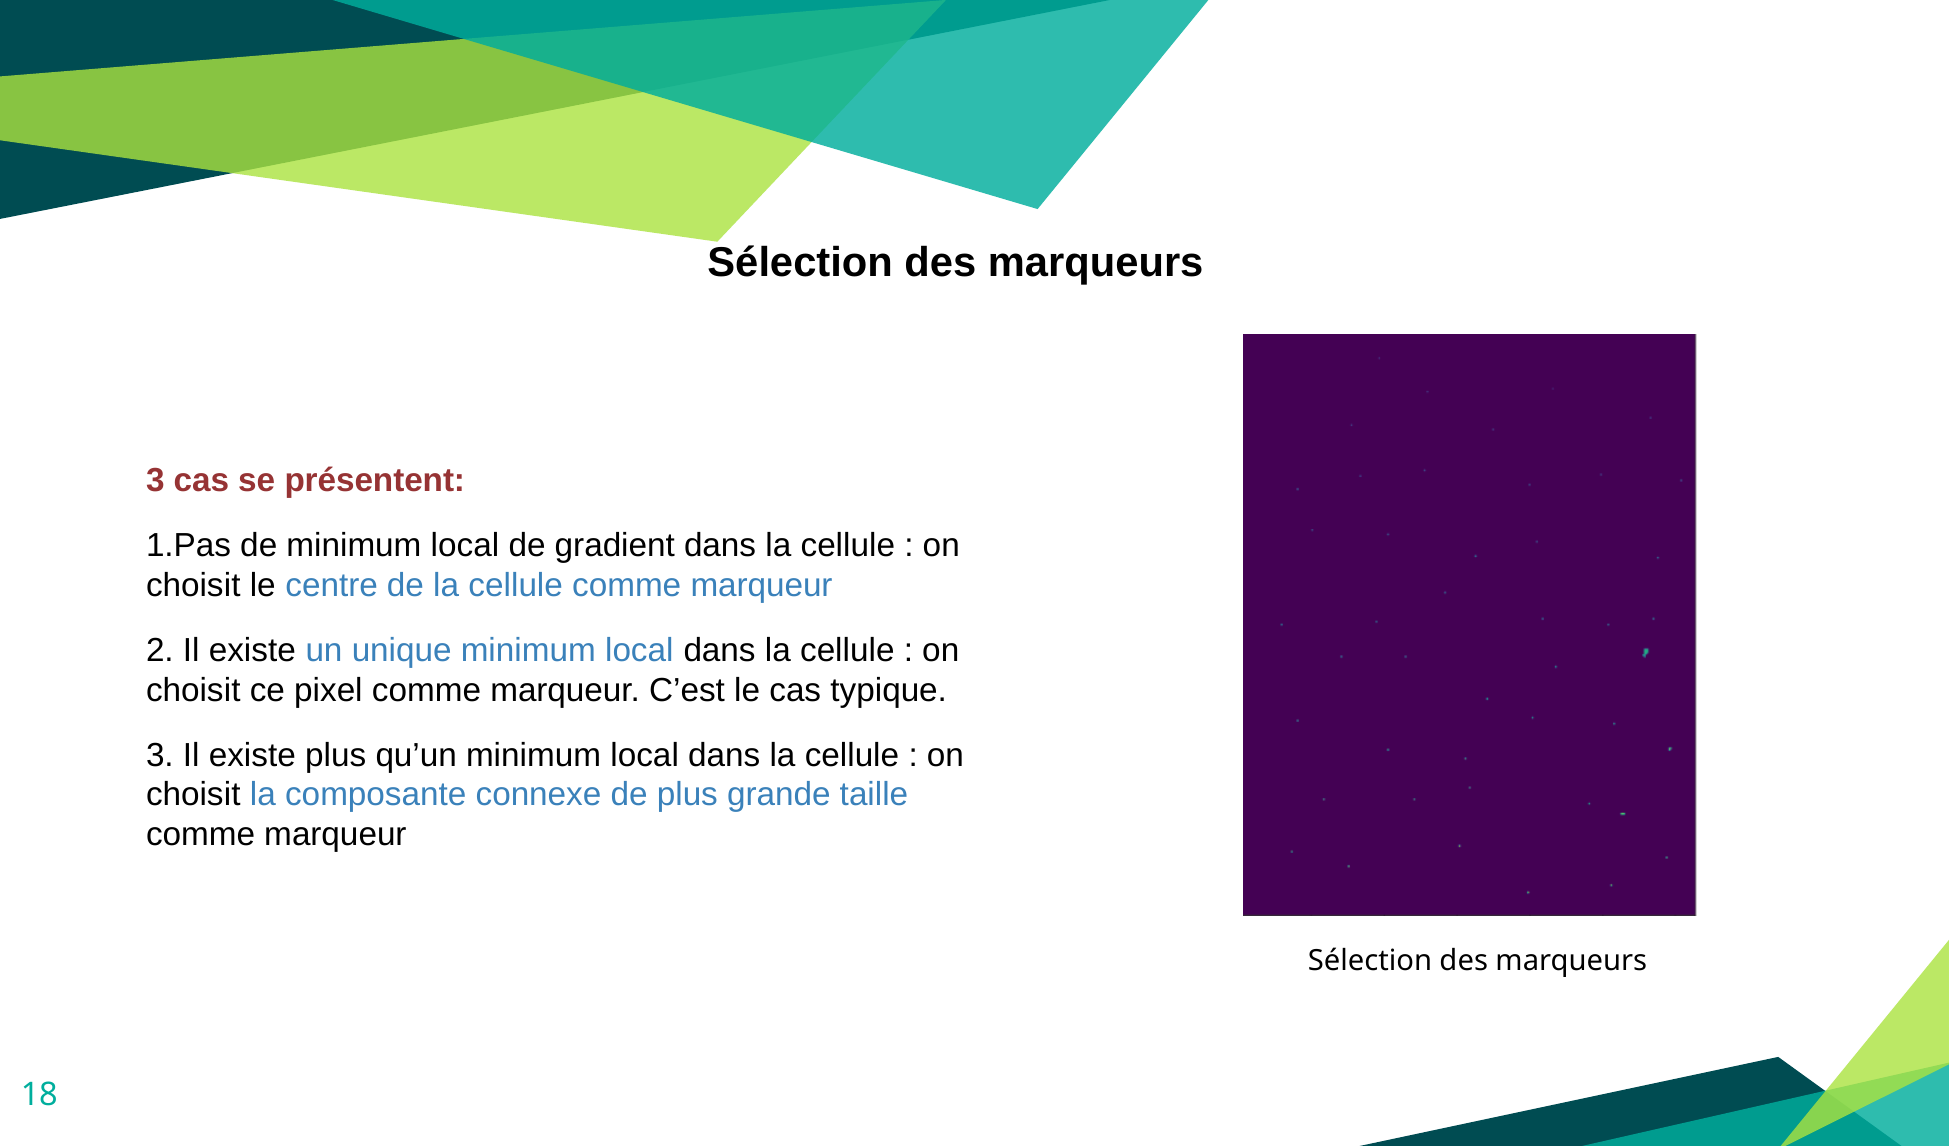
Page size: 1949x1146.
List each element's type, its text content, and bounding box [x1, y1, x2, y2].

text_box Sélection des marqueurs [278, 219, 1633, 300]
text_box 3 cas se présentent: 1.Pas de minimum local de gradient dans la cellule : on choisit le centre de la cellule comme marqueur 2. Il existe un unique minimum local dans la cellule : on choisit ce pixel comme marqueur. C’est le cas typique. 3. Il existe plus qu’un minimum local dans la cellule : on choisit la composante connexe de plus grande taille comme marqueur [131, 443, 1004, 868]
text_box Sélection des marqueurs [1251, 926, 1705, 992]
picture [1242, 334, 1697, 917]
slide_number ‹#› [5, 1057, 123, 1146]
